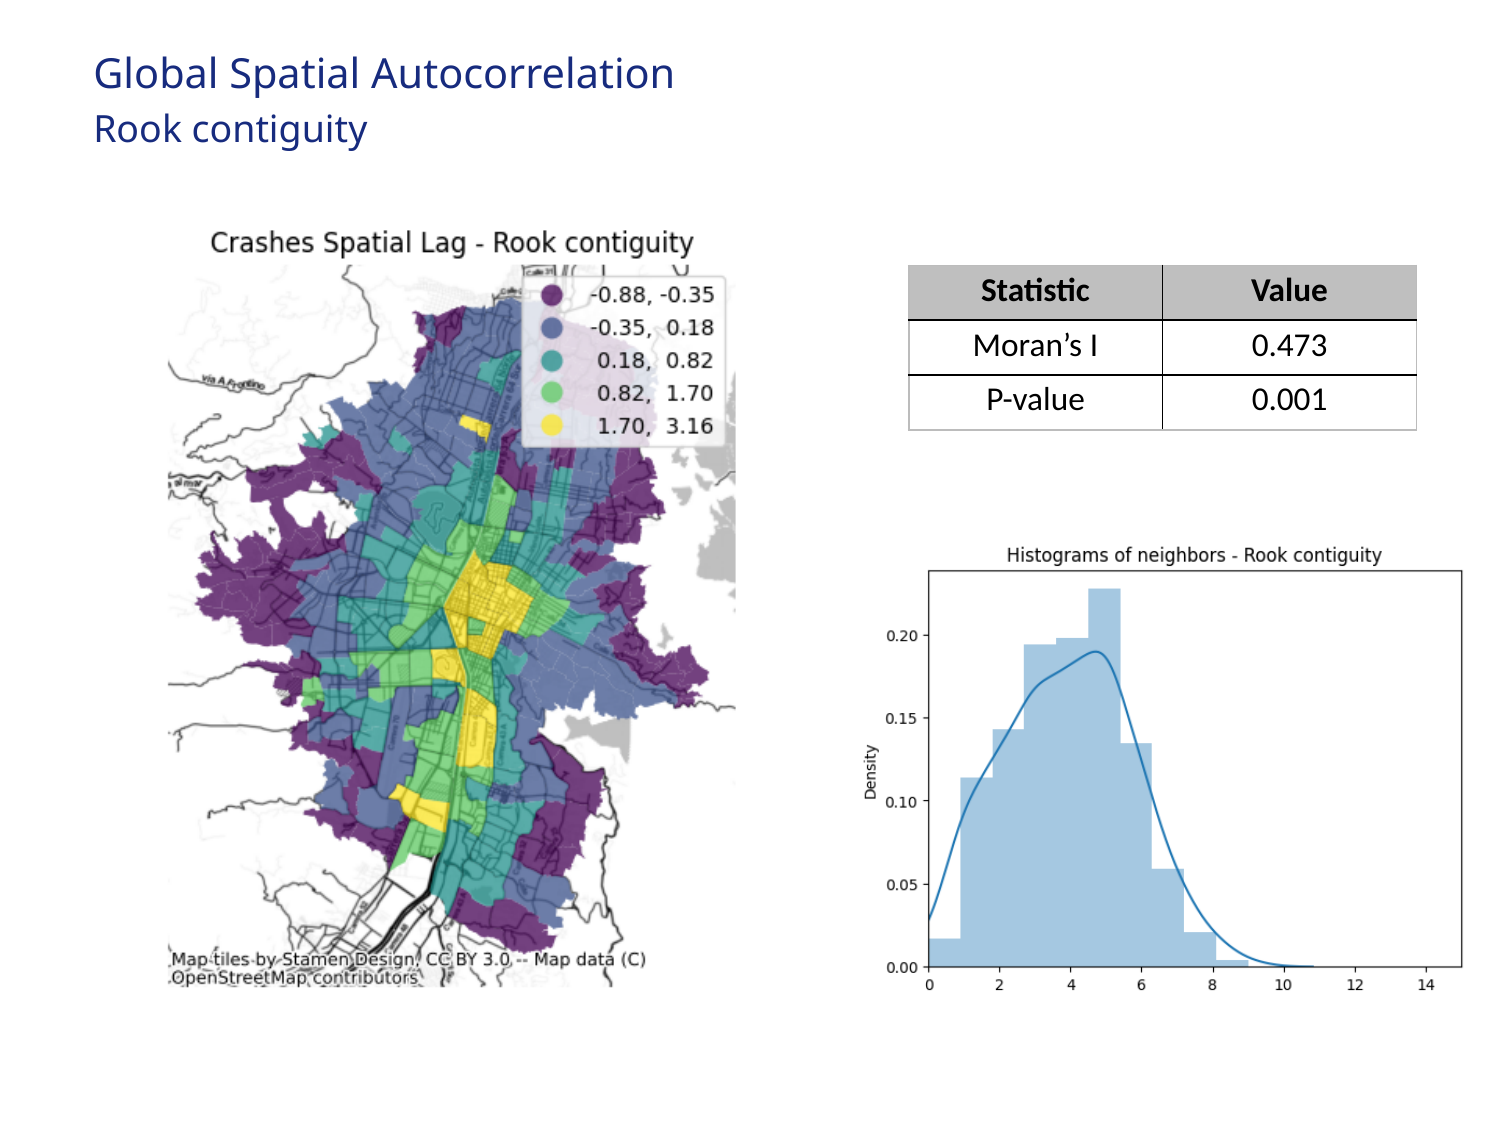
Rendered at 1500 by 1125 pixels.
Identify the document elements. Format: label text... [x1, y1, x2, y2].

text_box Rook contiguity [78, 94, 1163, 160]
table_header Value [1163, 266, 1416, 319]
table_cell 0.001 [1163, 376, 1416, 429]
table_cell P-value [910, 376, 1162, 429]
text_box Global Spatial Autocorrelation [78, 39, 1163, 94]
picture [55, 214, 751, 1003]
table_header Statistic [910, 266, 1162, 319]
table_cell 0.473 [1163, 321, 1416, 374]
picture [853, 536, 1472, 1003]
table_cell Moran’s I [910, 321, 1162, 374]
